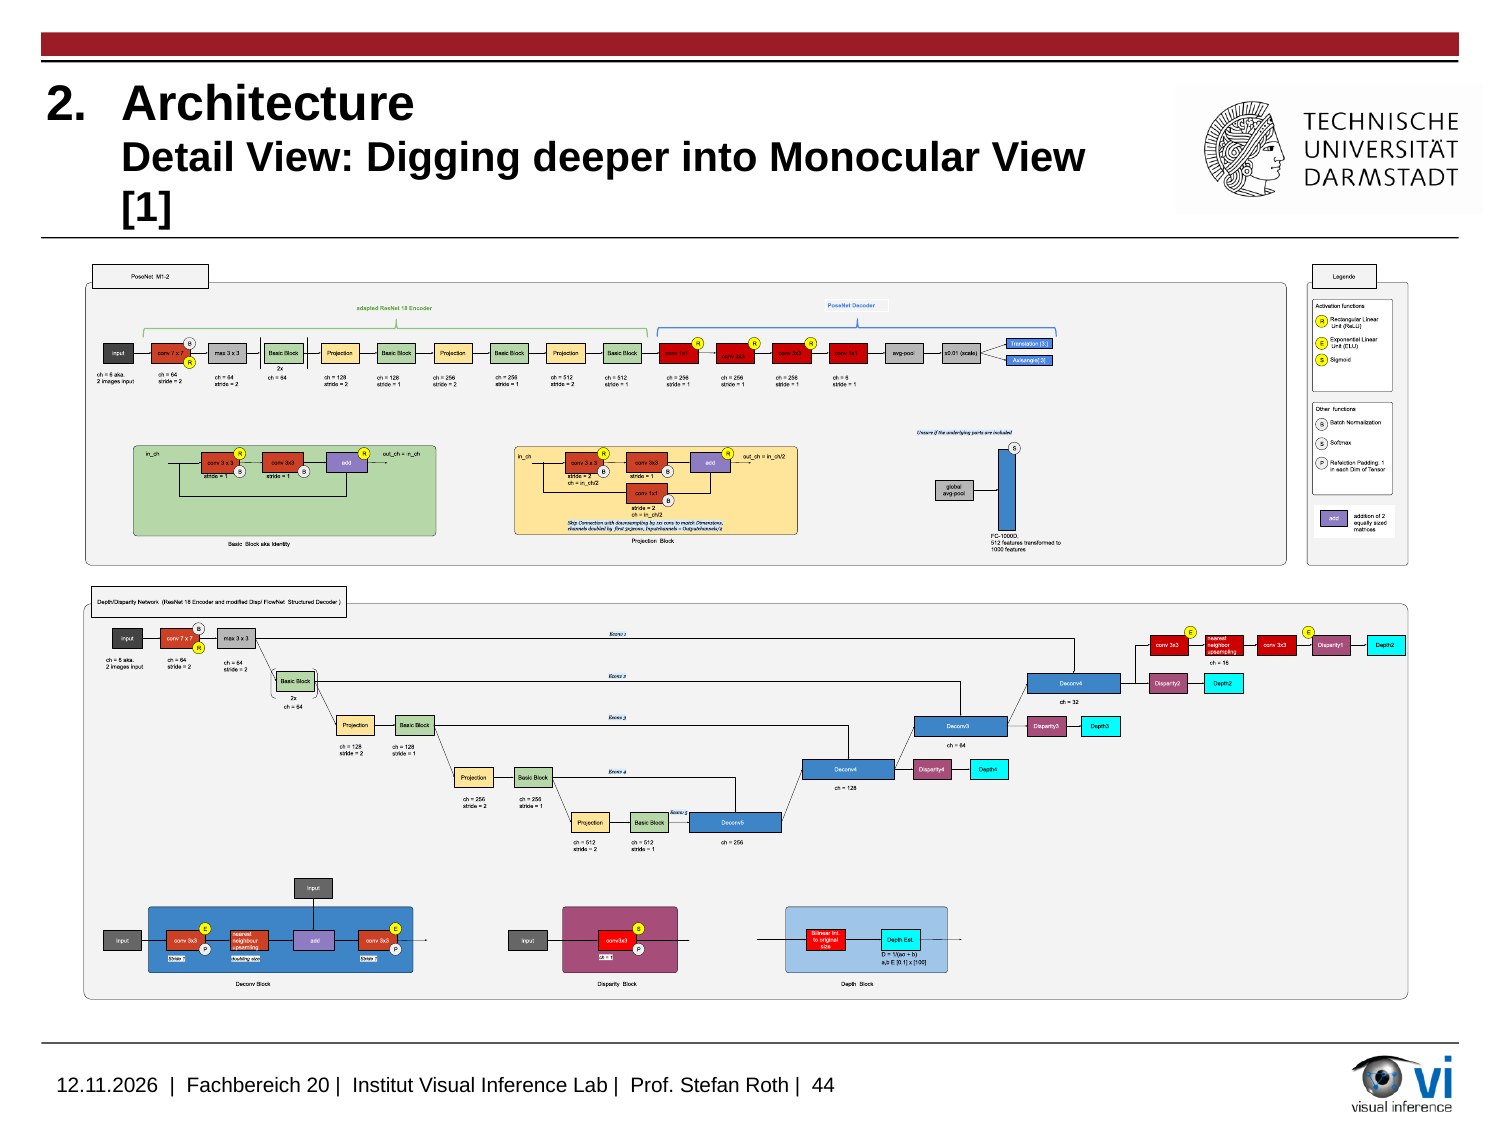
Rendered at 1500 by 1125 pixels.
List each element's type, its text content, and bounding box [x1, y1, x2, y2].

picture [1351, 1055, 1500, 1112]
title Architecture Detail View: Digging deeper into Monocular View [1] [45, 81, 1136, 220]
picture [1175, 84, 1483, 214]
picture [62, 253, 1418, 1017]
